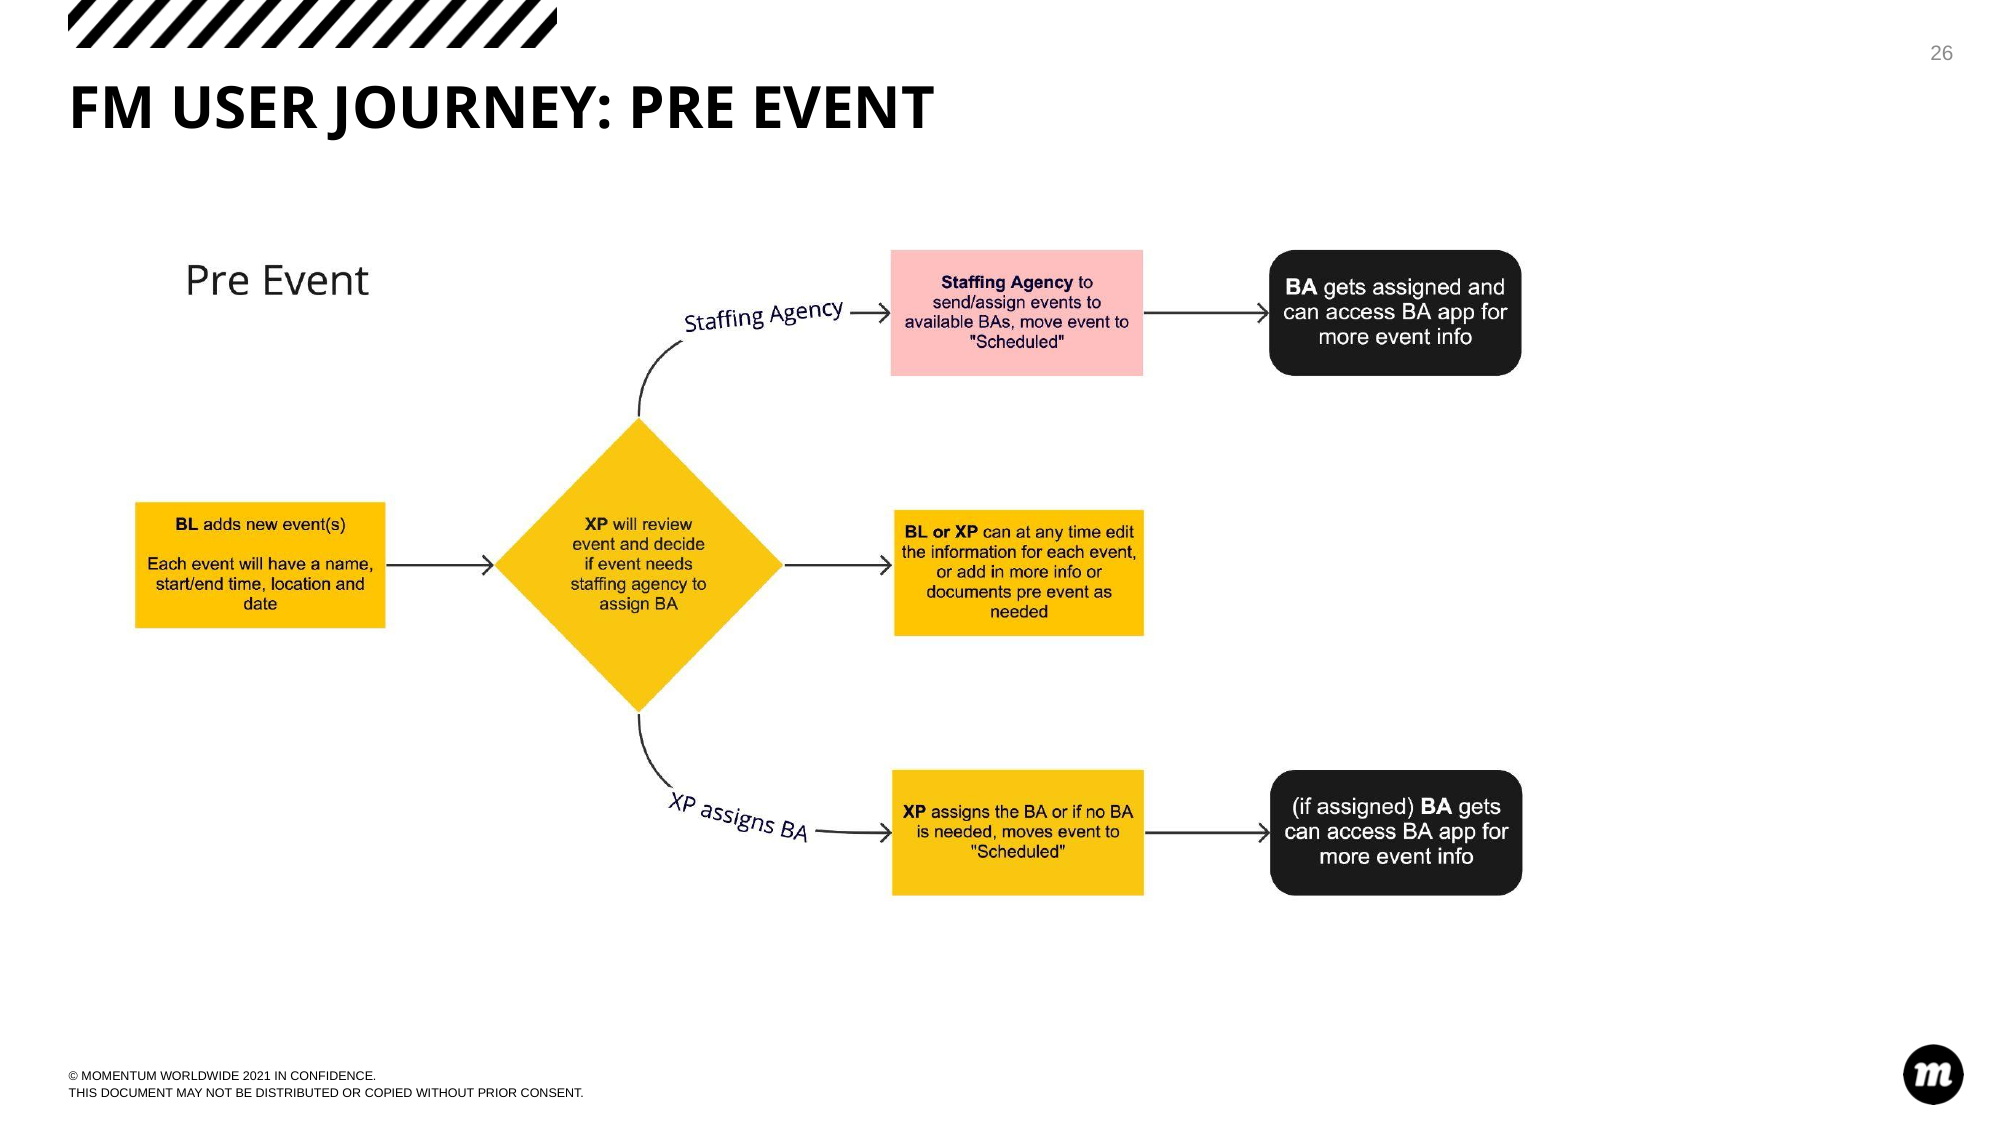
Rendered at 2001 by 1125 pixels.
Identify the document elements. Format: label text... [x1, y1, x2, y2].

picture [1903, 1044, 1964, 1105]
title FM USER JOURNEY: PRE EVENT [68, 81, 1932, 232]
picture [68, 0, 557, 48]
picture [92, 156, 1583, 941]
slide_number 26 [1518, 22, 1969, 83]
